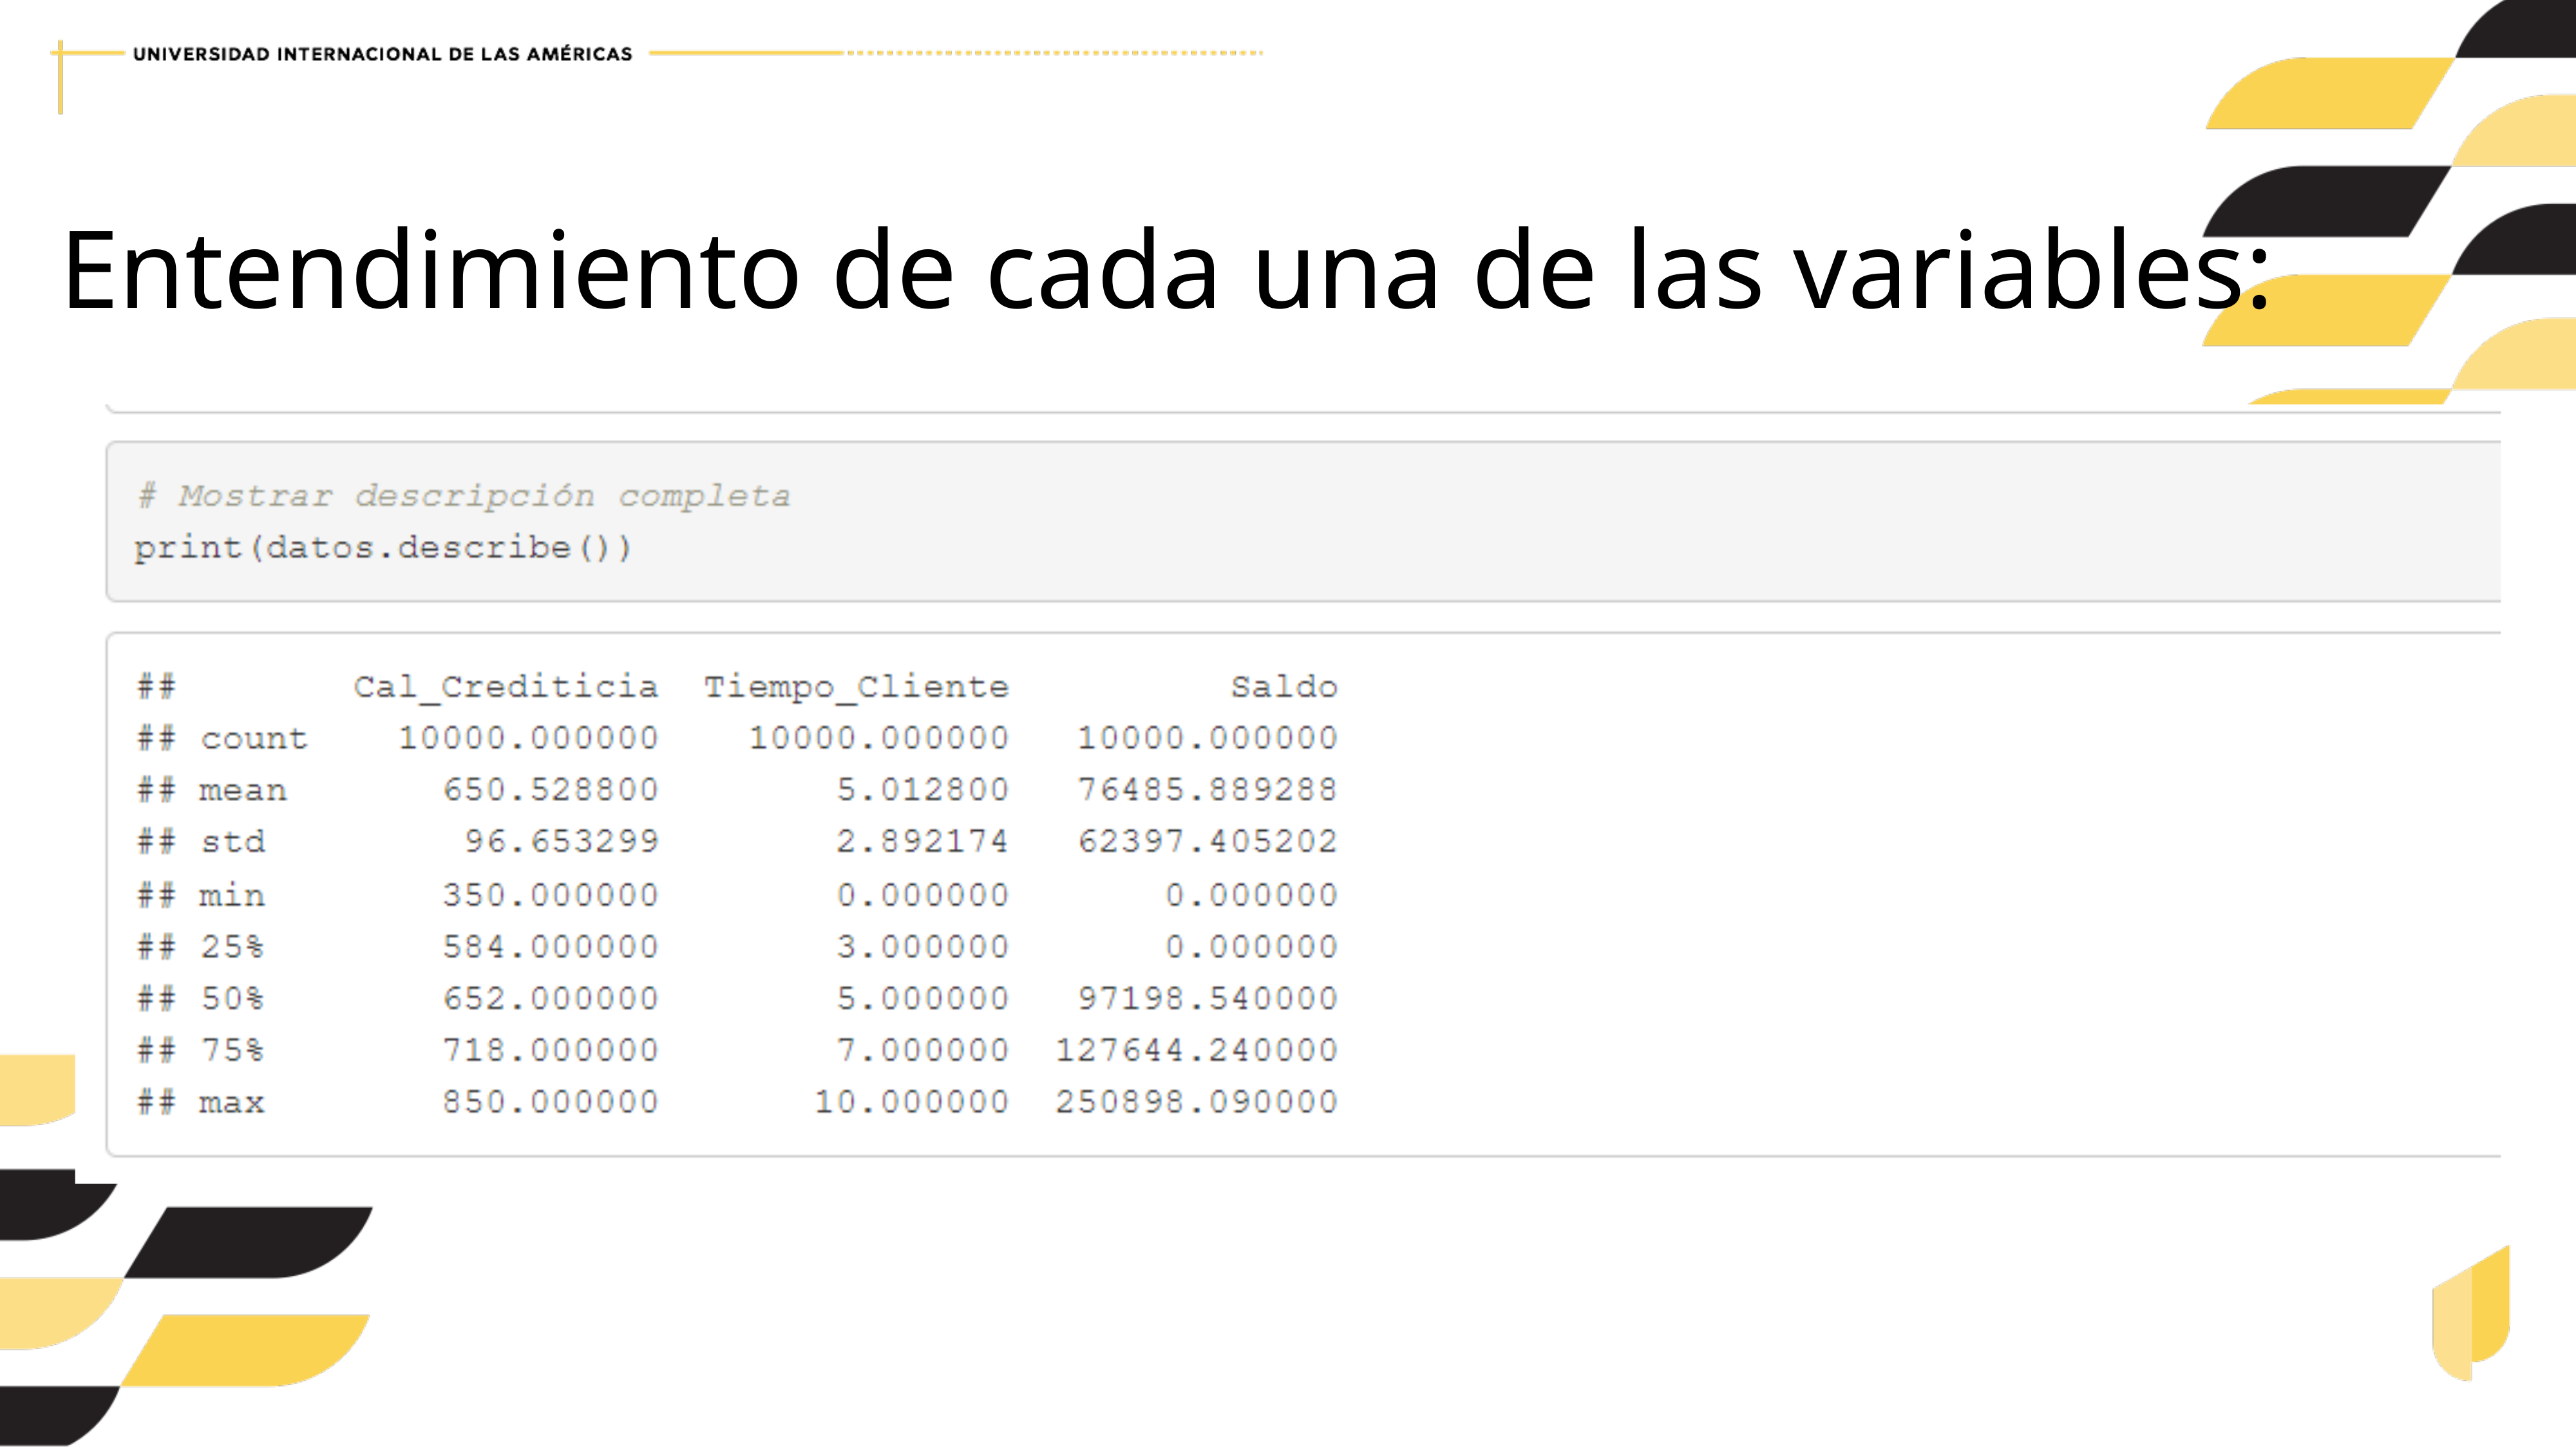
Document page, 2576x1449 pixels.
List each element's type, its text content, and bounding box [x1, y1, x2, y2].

picture [0, 0, 2576, 1449]
list Entendimiento de cada una de las variables: [53, 0, 2576, 531]
